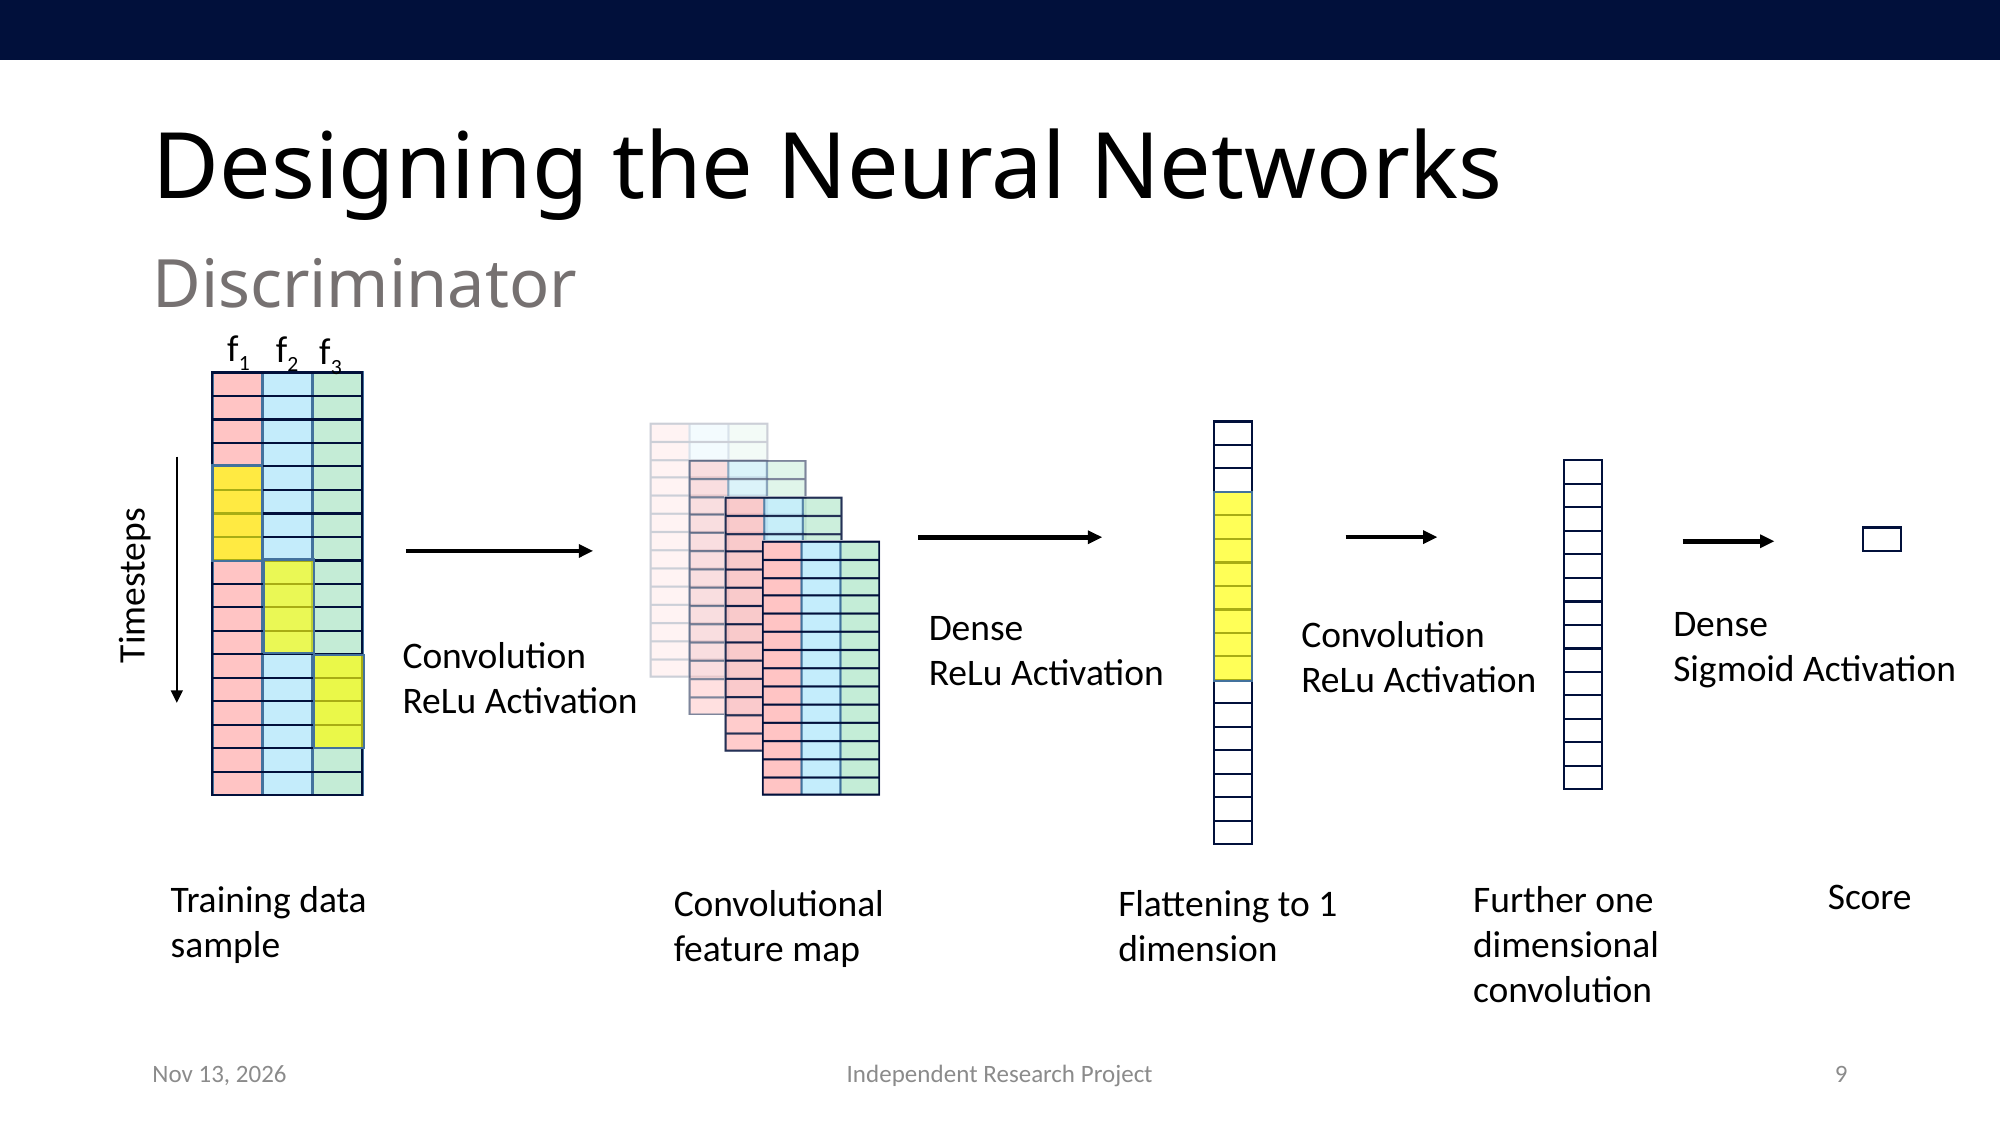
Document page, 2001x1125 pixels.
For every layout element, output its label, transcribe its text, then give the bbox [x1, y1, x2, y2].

text_box [1213, 491, 1253, 682]
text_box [1213, 562, 1252, 656]
text_box Timesteps [99, 491, 160, 678]
text_box f3 [304, 319, 492, 386]
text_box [1563, 695, 1602, 790]
footer Independent Research Project [662, 1042, 1338, 1103]
text_box [1563, 577, 1603, 601]
text_box [1563, 483, 1603, 506]
text_box [211, 464, 263, 562]
text_box [1563, 553, 1603, 577]
text_box [211, 395, 363, 418]
text_box [0, 0, 2000, 61]
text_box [212, 607, 363, 701]
text_box Convolution ReLu Activation [387, 623, 649, 729]
text_box Convolutional feature map [659, 871, 975, 1023]
text_box [1862, 526, 1902, 552]
text_box Dense Sigmoid Activation [1658, 591, 1972, 697]
text_box Flattening to 1 dimension [1103, 871, 1420, 1023]
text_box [1213, 656, 1252, 750]
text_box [1213, 750, 1252, 845]
text_box Dense ReLu Activation [913, 595, 1180, 701]
slide_number 9 [1412, 1042, 1863, 1103]
text_box [1213, 420, 1253, 444]
text_box Convolution ReLu Activation [1286, 602, 1552, 708]
text_box [263, 465, 363, 489]
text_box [212, 513, 363, 607]
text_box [1563, 601, 1602, 695]
text_box Score [1813, 865, 2000, 1017]
slide_number 12-Sep-19 [137, 1042, 588, 1103]
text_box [212, 701, 363, 796]
text_box [1213, 467, 1253, 491]
title Designing the Neural Networks [137, 59, 1863, 177]
text_box Discriminator [137, 177, 1863, 395]
text_box Training data sample [155, 867, 472, 1017]
text_box [263, 489, 363, 513]
text_box f1 [212, 316, 400, 383]
text_box [211, 418, 363, 442]
text_box [211, 442, 363, 465]
text_box f2 [261, 317, 448, 384]
text_box [1563, 506, 1603, 530]
text_box [1563, 530, 1603, 553]
text_box [1213, 444, 1253, 467]
text_box [1563, 459, 1603, 483]
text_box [649, 422, 881, 796]
text_box Further one dimensional convolution [1458, 867, 1775, 1019]
